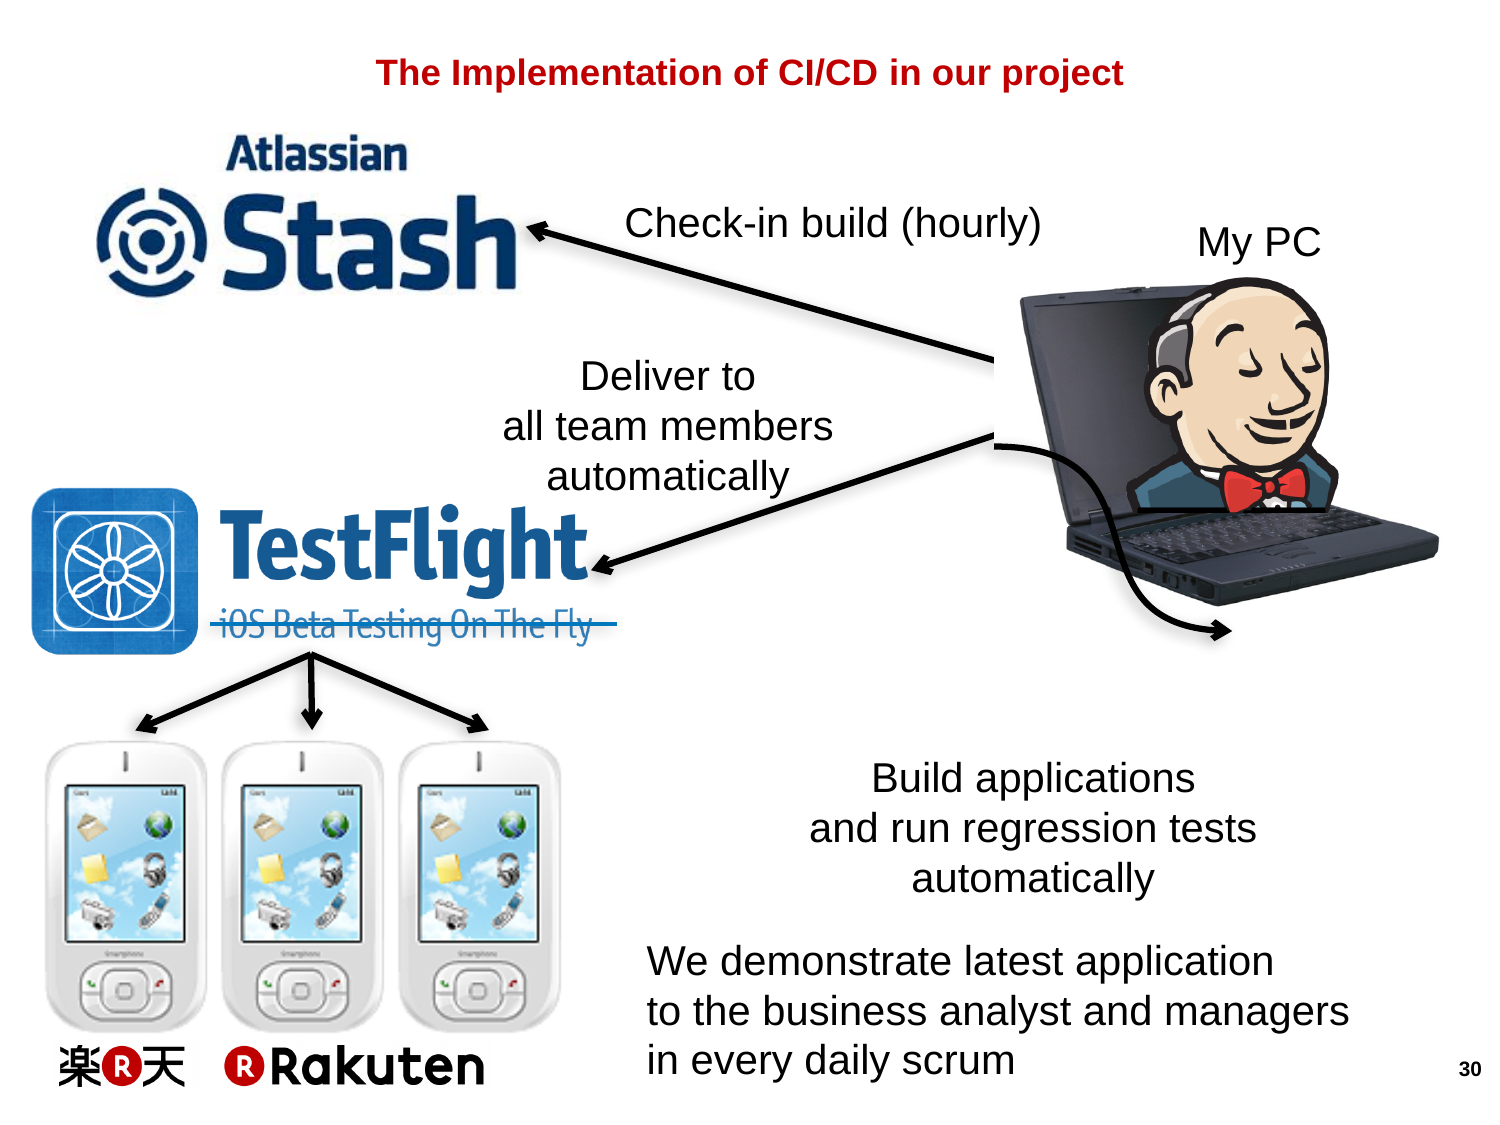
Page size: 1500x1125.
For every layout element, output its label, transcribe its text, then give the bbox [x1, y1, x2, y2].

title The Implementation of CI/CD in our project [59, 41, 1441, 101]
picture [0, 729, 648, 1093]
picture [95, 131, 527, 322]
text_box Deliver to all team members automatically [395, 349, 585, 484]
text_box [310, 654, 490, 728]
text_box We demonstrate latest application to the business analyst and managers in every daily scrum [631, 934, 1436, 1083]
text_box My PC [1080, 172, 1439, 260]
text_box Build applications and run regression tests automatically [719, 752, 1348, 900]
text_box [590, 394, 988, 571]
picture [30, 485, 592, 655]
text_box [993, 261, 1471, 632]
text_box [525, 226, 1116, 396]
text_box Check-in build (hourly) [560, 172, 1080, 225]
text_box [135, 654, 307, 728]
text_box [993, 446, 1233, 632]
